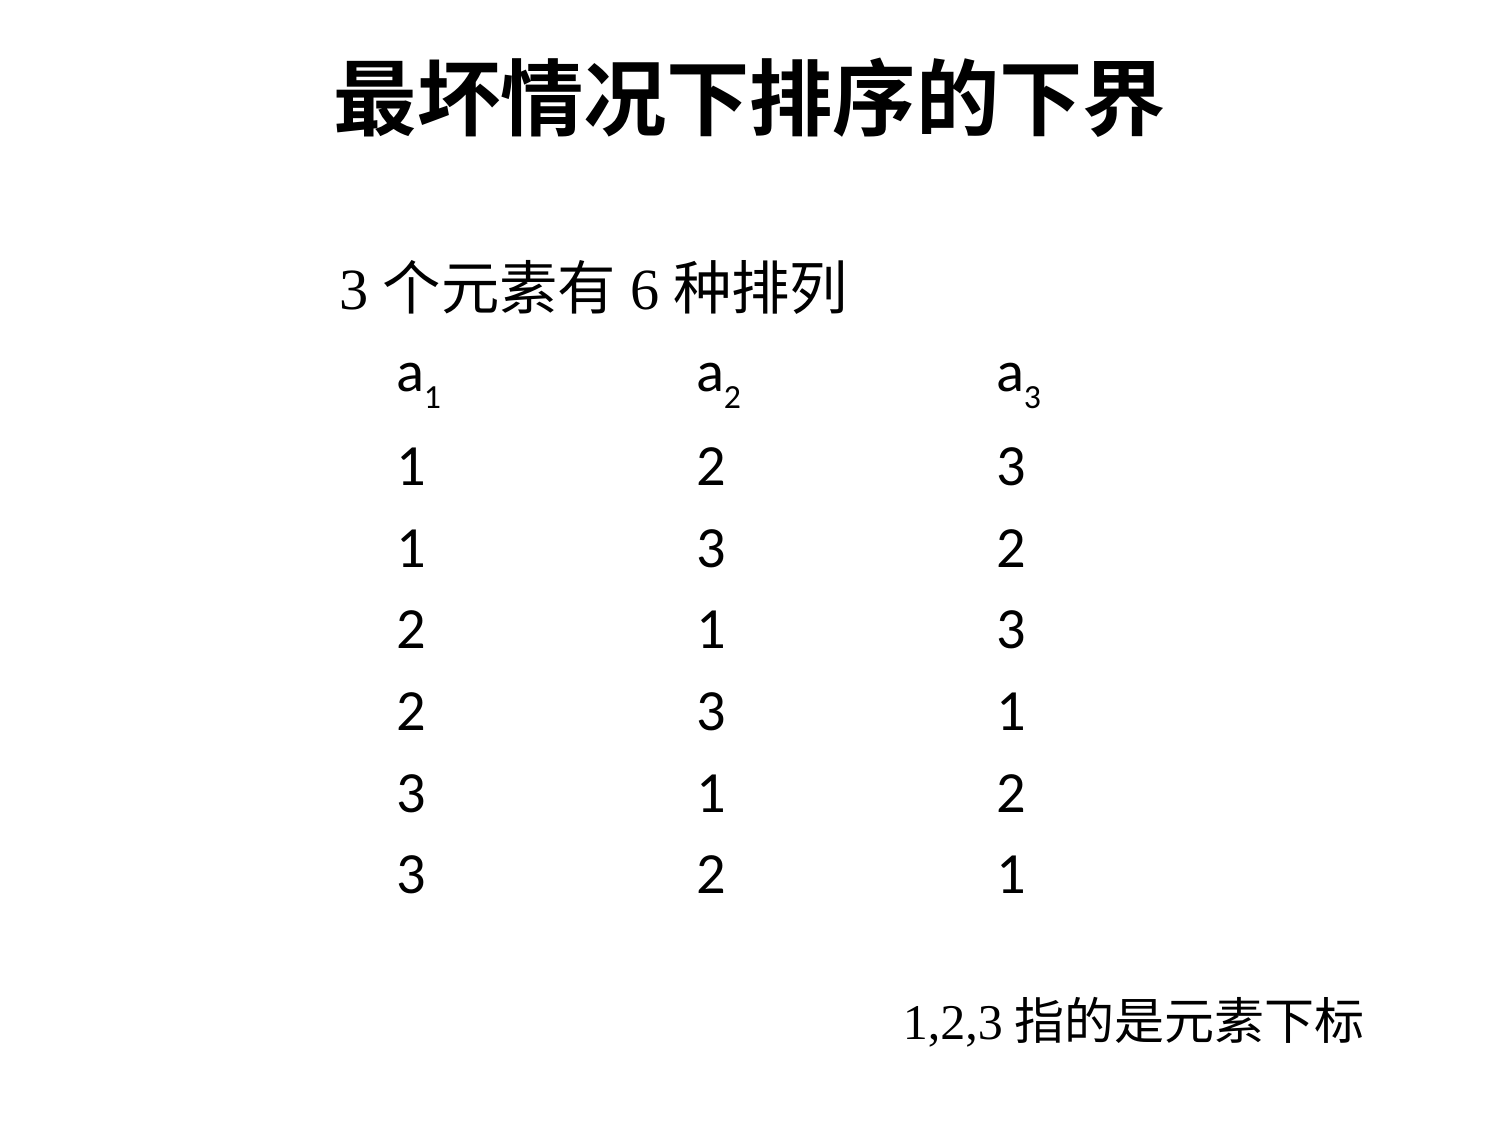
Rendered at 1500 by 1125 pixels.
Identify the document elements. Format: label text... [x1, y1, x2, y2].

text_box 最坏情况下排序的下界 [5, 38, 1495, 143]
text_box 1,2,3指的是元素下标 [879, 981, 1388, 1057]
list 3个元素有6种排列 a1 a2 a3 1 2 3 1 3 2 2 1 3 2 3 1 3 1 2 3 2 1 [324, 243, 1210, 919]
